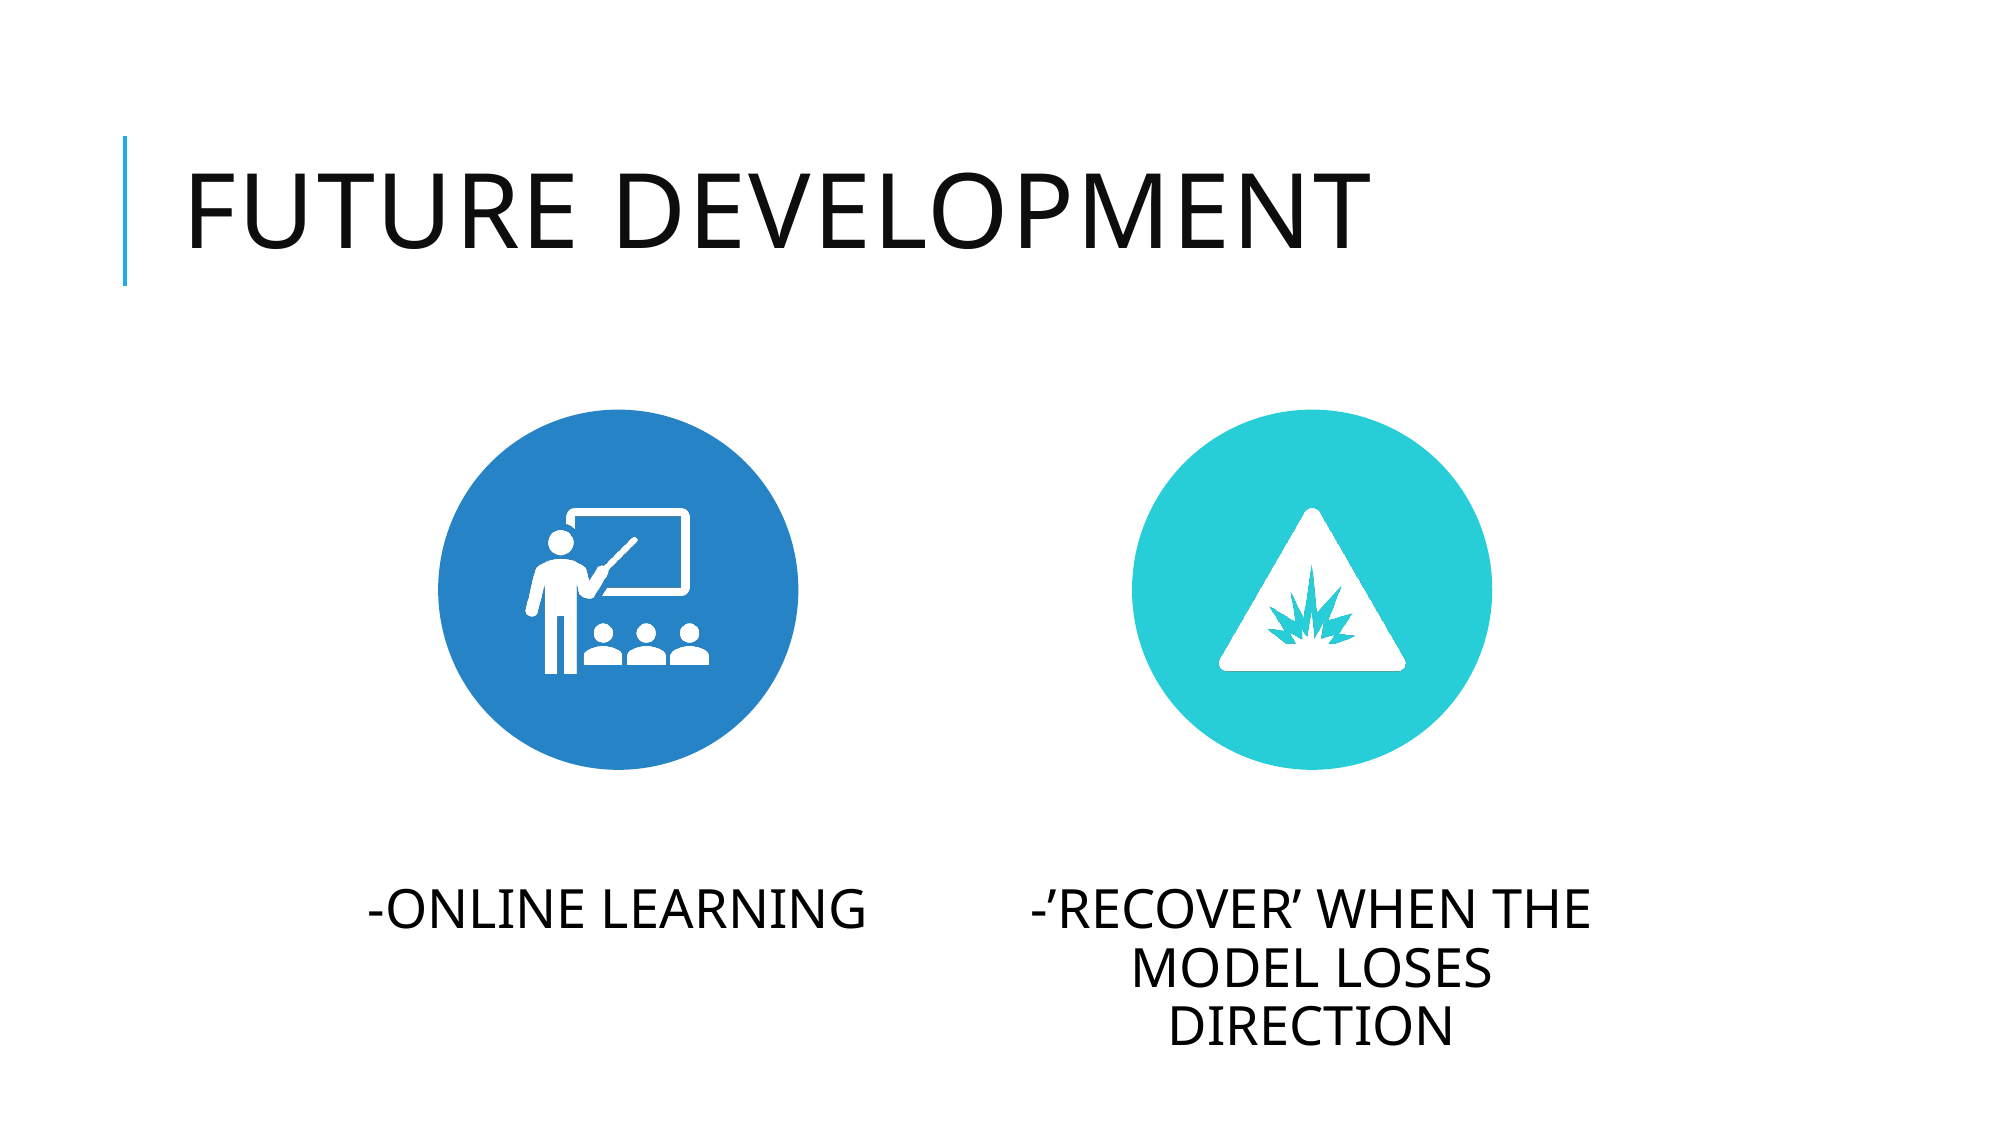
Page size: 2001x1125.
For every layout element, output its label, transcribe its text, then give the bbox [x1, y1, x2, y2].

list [167, 374, 1763, 1036]
title Future Development [168, 96, 1763, 342]
